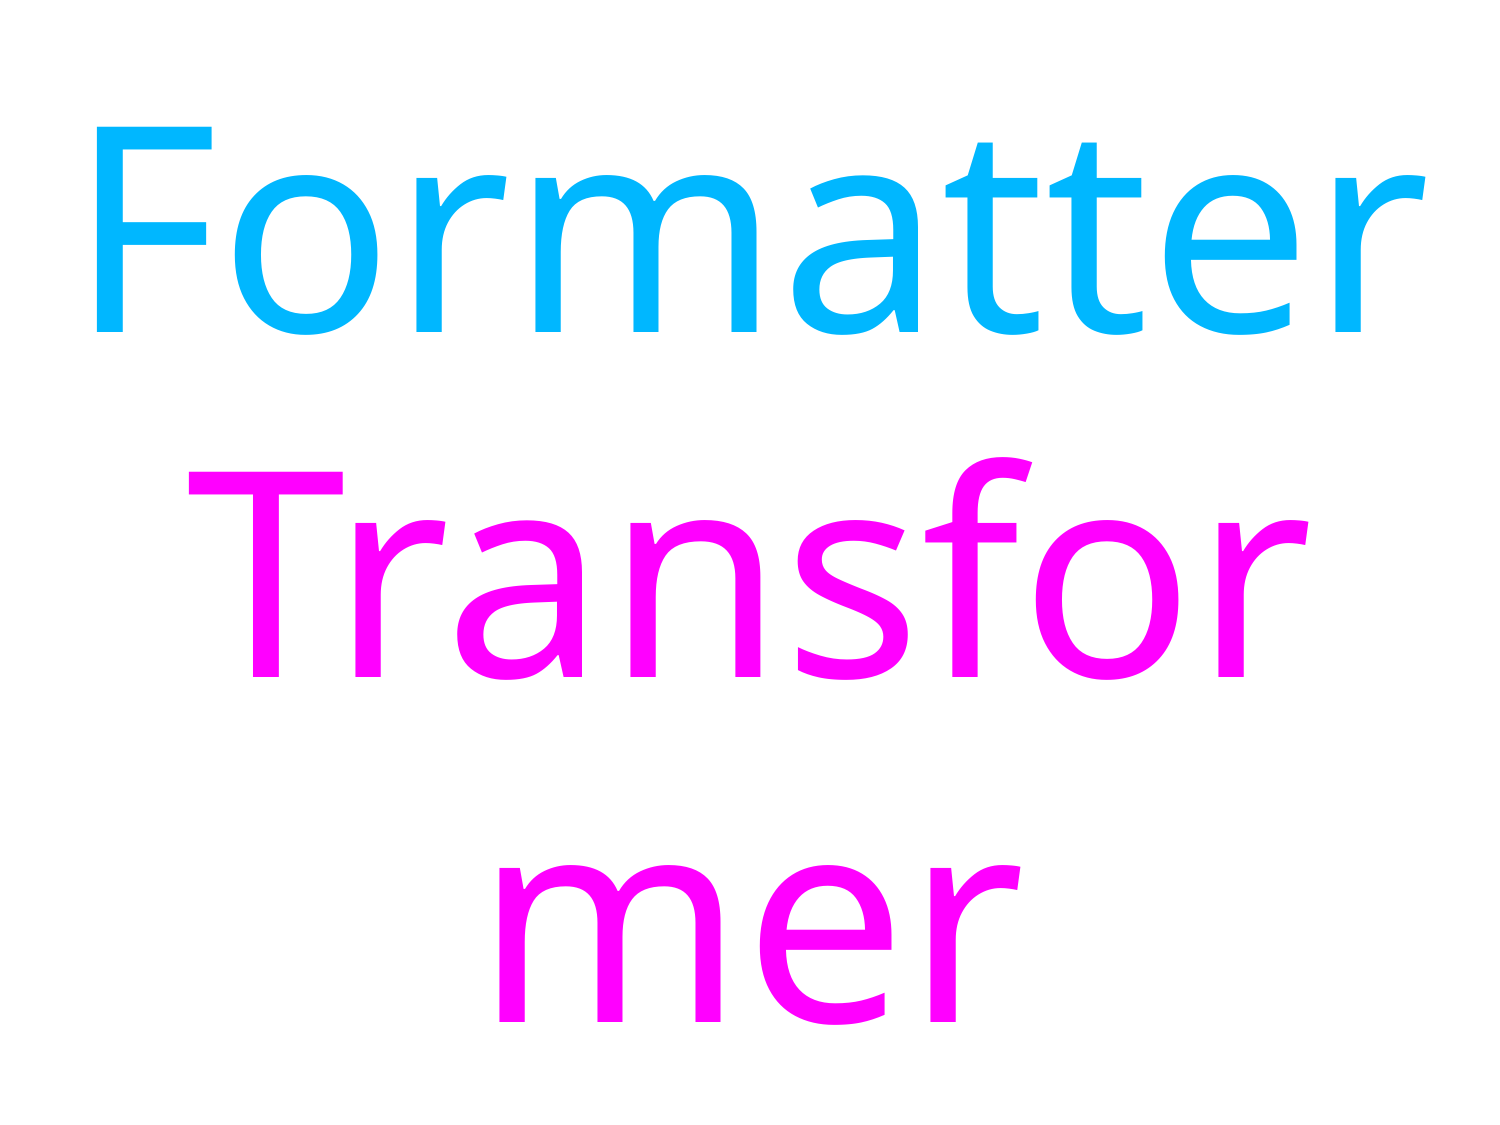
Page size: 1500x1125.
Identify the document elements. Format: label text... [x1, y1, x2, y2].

title Formatter Transformer [41, 208, 1459, 917]
